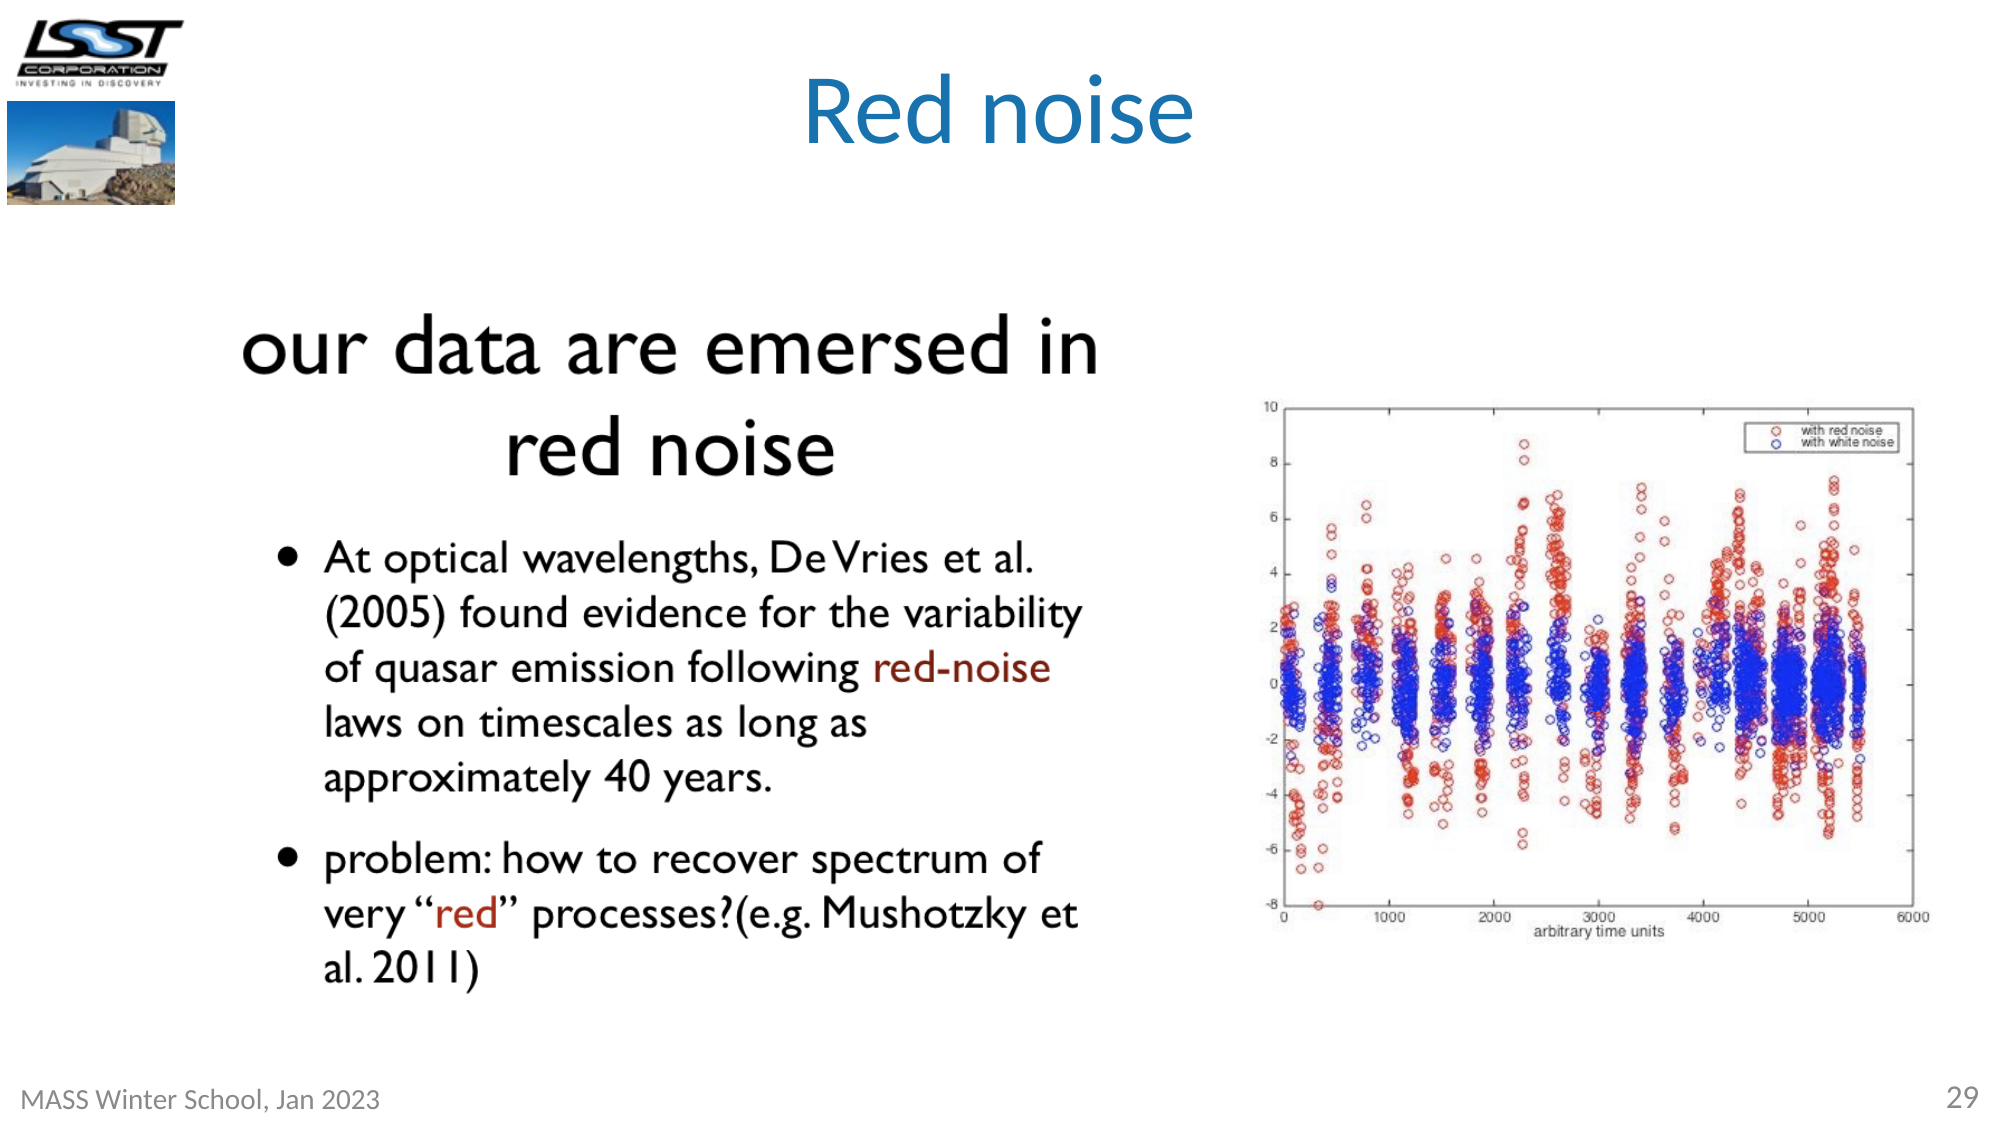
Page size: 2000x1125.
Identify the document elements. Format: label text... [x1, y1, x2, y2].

footer MASS Winter School, Jan 2023 [0, 1067, 1513, 1125]
title Red noise [99, 45, 1900, 163]
picture [78, 263, 1990, 1006]
picture [0, 8, 200, 205]
slide_number ‹#› [1532, 1065, 2000, 1125]
